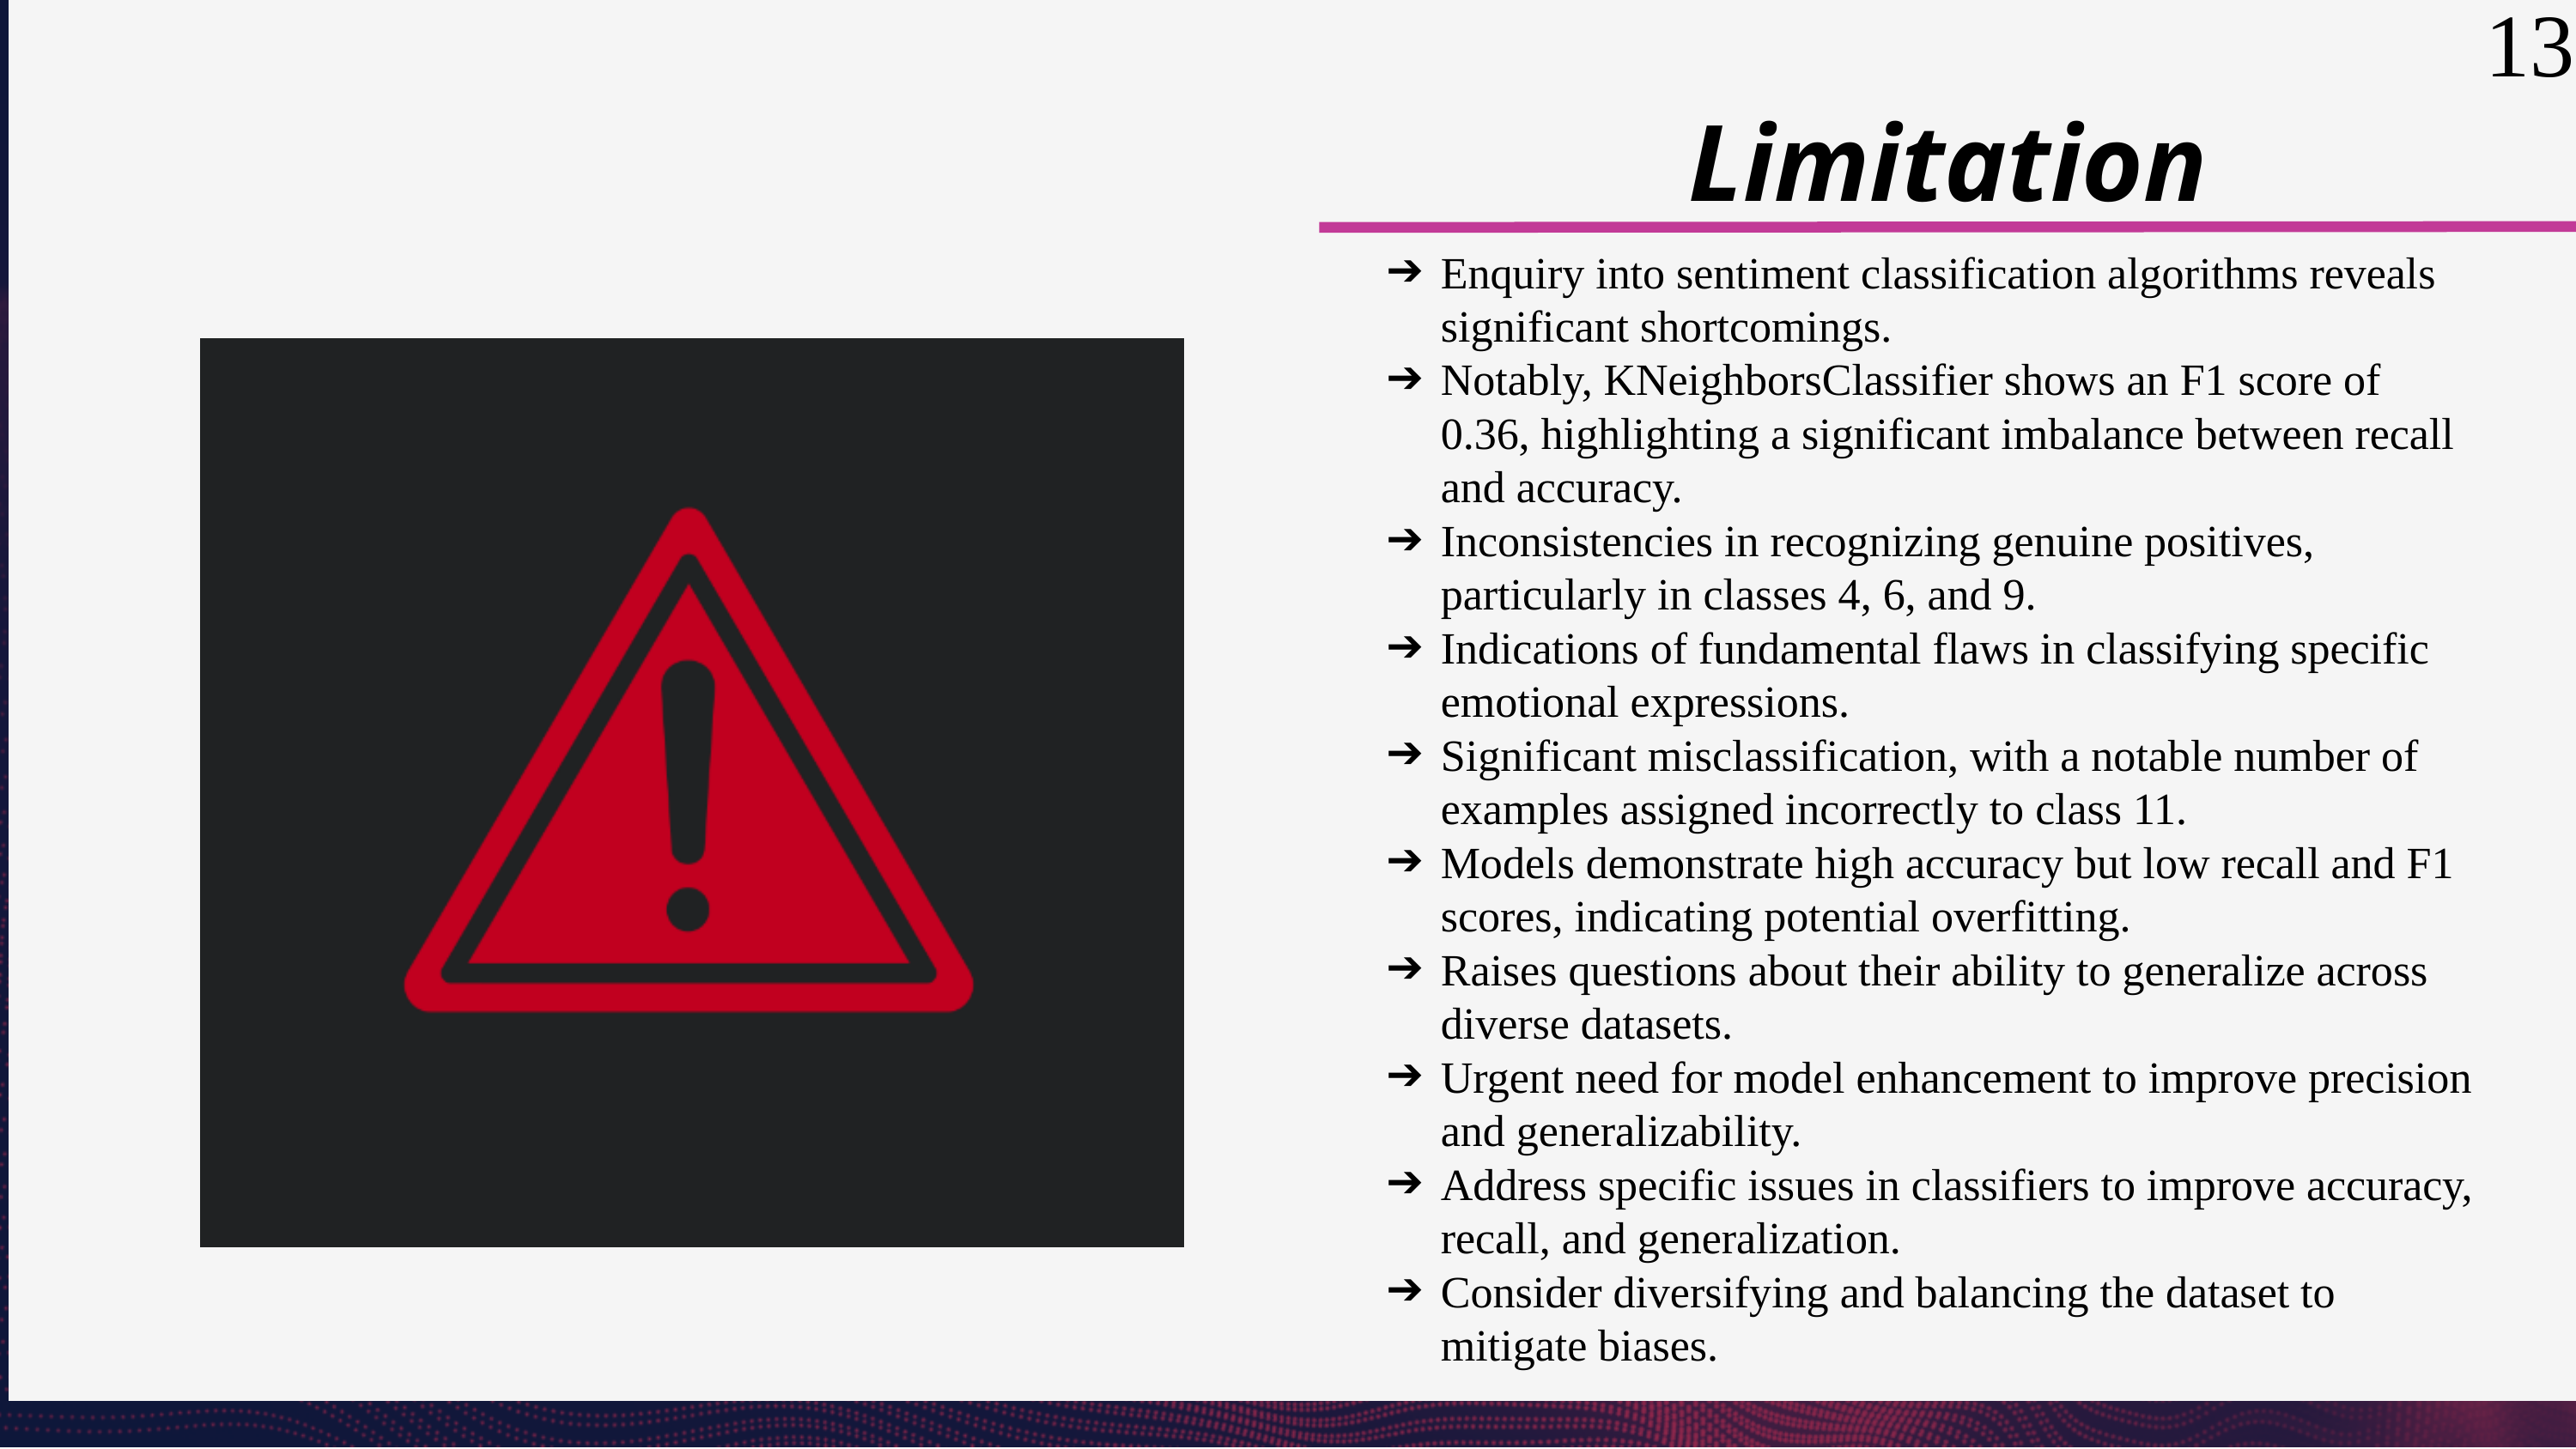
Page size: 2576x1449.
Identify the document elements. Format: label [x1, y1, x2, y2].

text_box [0, 0, 2576, 1447]
text_box [8, 0, 2576, 1401]
picture [200, 337, 1185, 1247]
